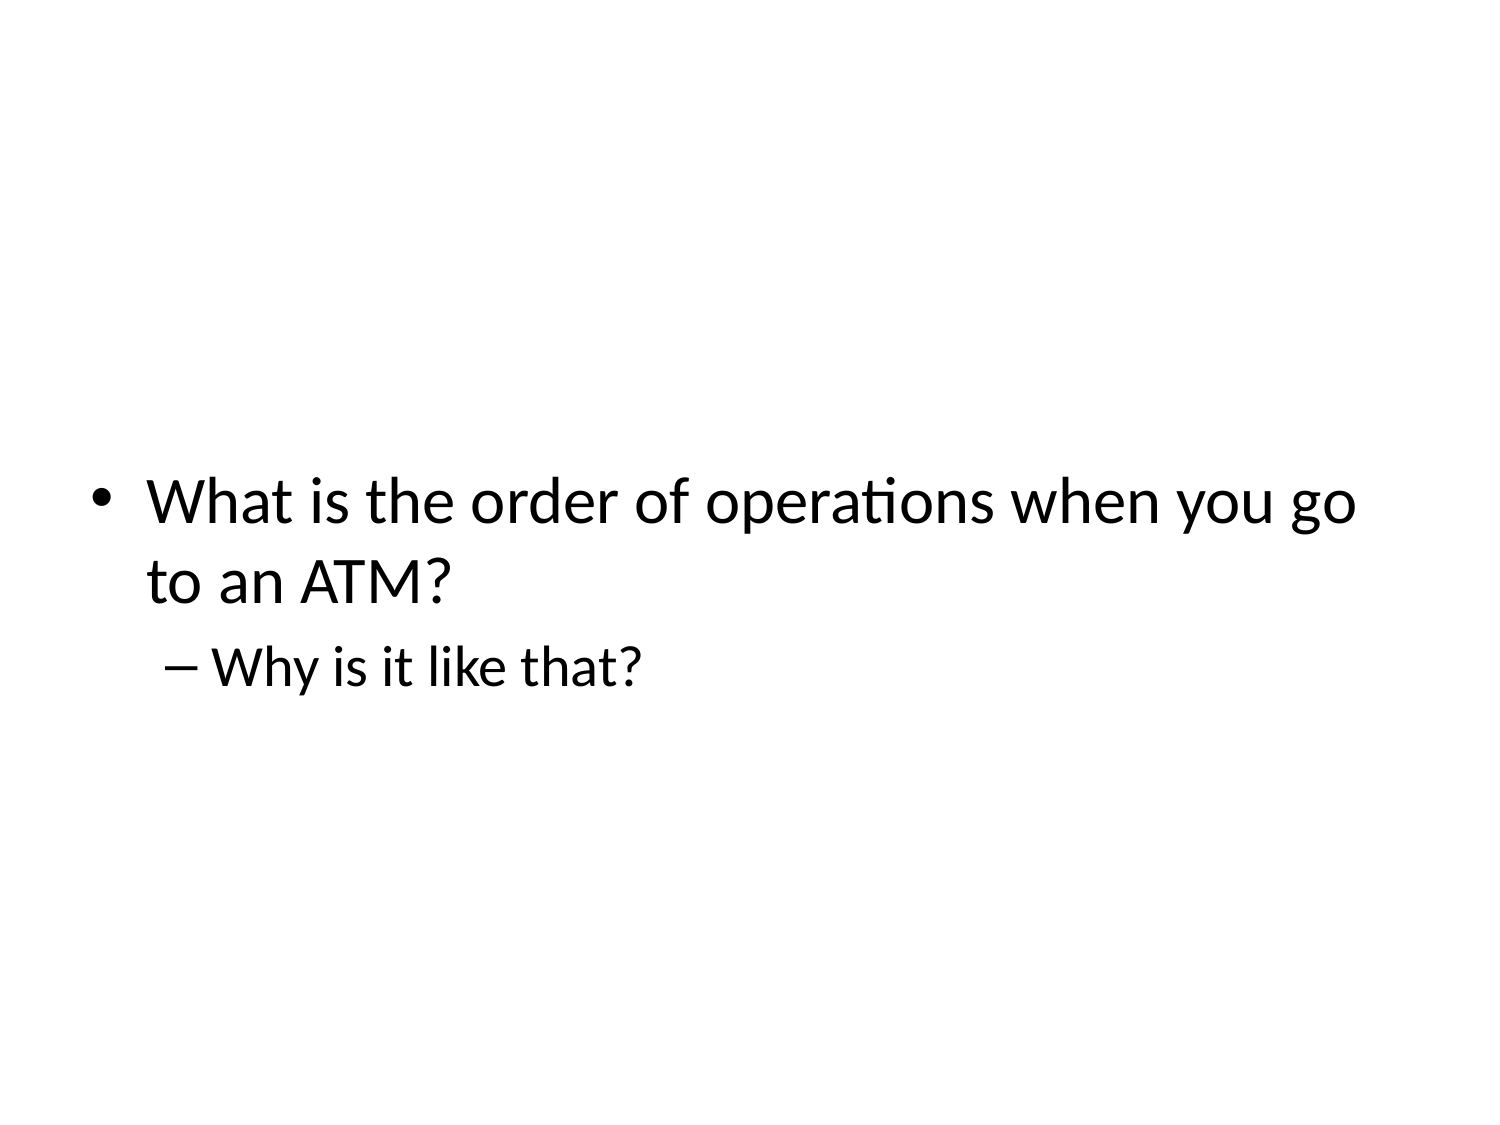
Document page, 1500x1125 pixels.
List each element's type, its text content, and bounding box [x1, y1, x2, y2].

list What is the order of operations when you go to an ATM? Why is it like that? [75, 262, 1425, 1005]
